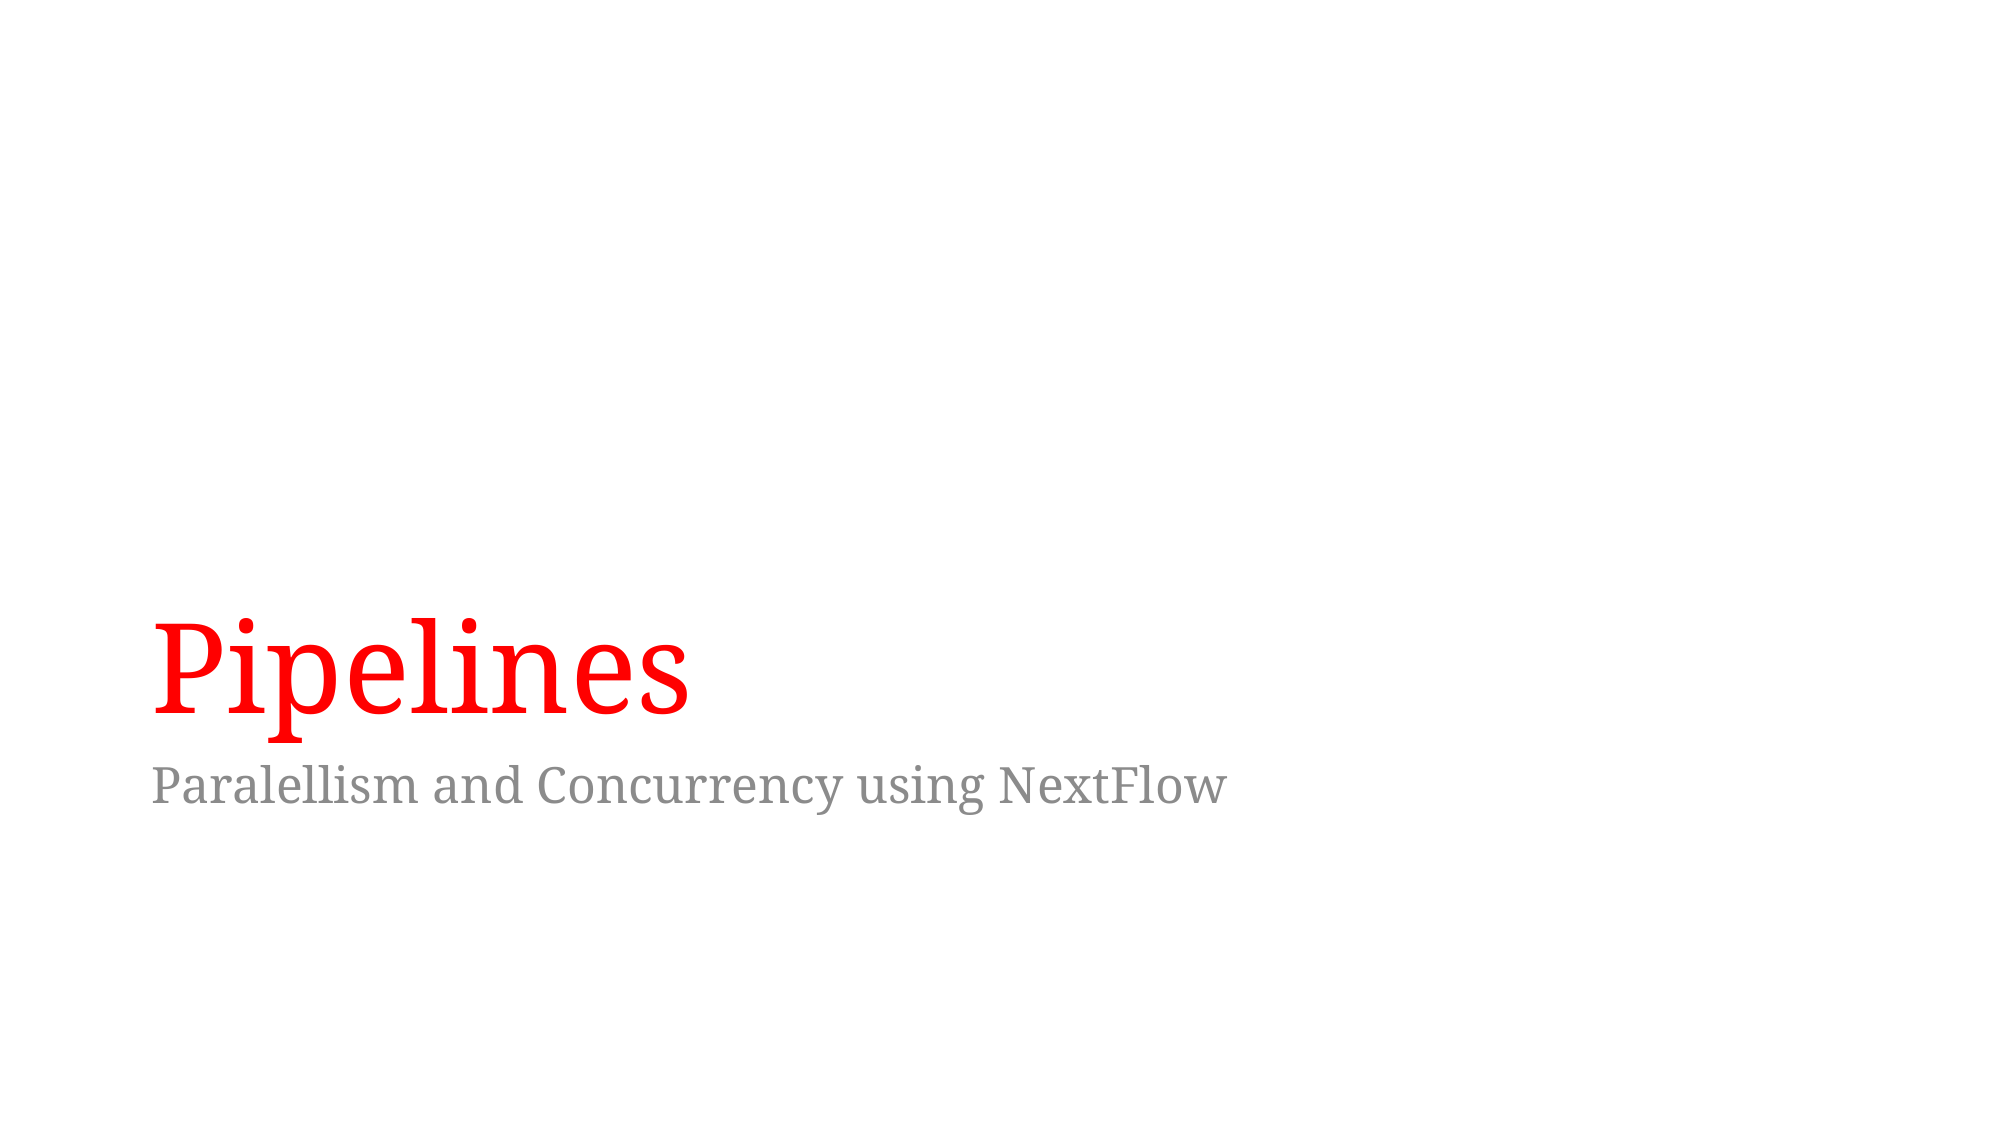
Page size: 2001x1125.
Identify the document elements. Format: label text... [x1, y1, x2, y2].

list Paralellism and Concurrency using NextFlow [136, 752, 1862, 999]
title Pipelines [136, 280, 1862, 749]
